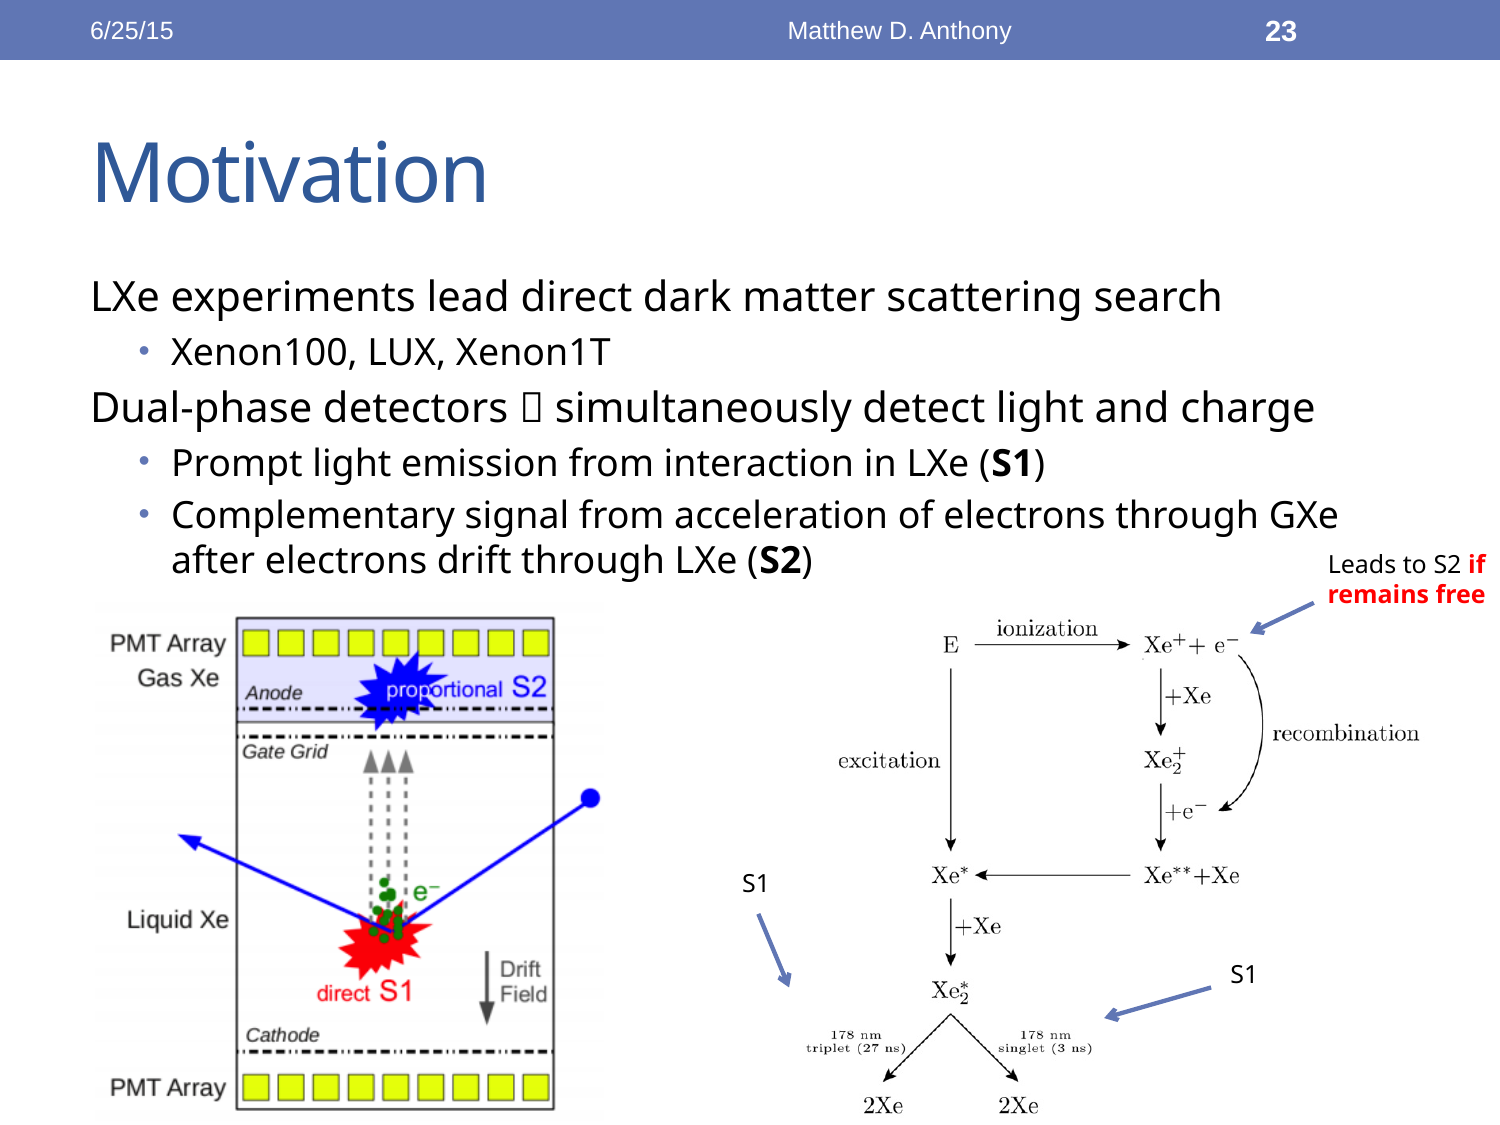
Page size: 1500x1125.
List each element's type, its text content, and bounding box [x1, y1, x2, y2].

list LXe experiments lead direct dark matter scattering search Xenon100, LUX, Xenon1T Dual-phase detectors  simultaneously detect light and charge Prompt light emission from interaction in LXe (S1) Complementary signal from acceleration of electrons through GXe after electrons drift through LXe (S2) [75, 262, 1425, 603]
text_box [1103, 987, 1212, 1019]
slide_number 23 [1250, 3, 1425, 57]
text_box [1249, 602, 1315, 634]
footer Matthew D. Anthony [562, 3, 1238, 57]
picture [95, 602, 604, 1125]
text_box S1 [727, 859, 785, 905]
title Motivation [75, 87, 1425, 250]
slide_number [75, 3, 550, 57]
text_box Leads to S2 if remains free [1294, 541, 1500, 617]
picture [788, 602, 1426, 1125]
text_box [758, 913, 790, 988]
